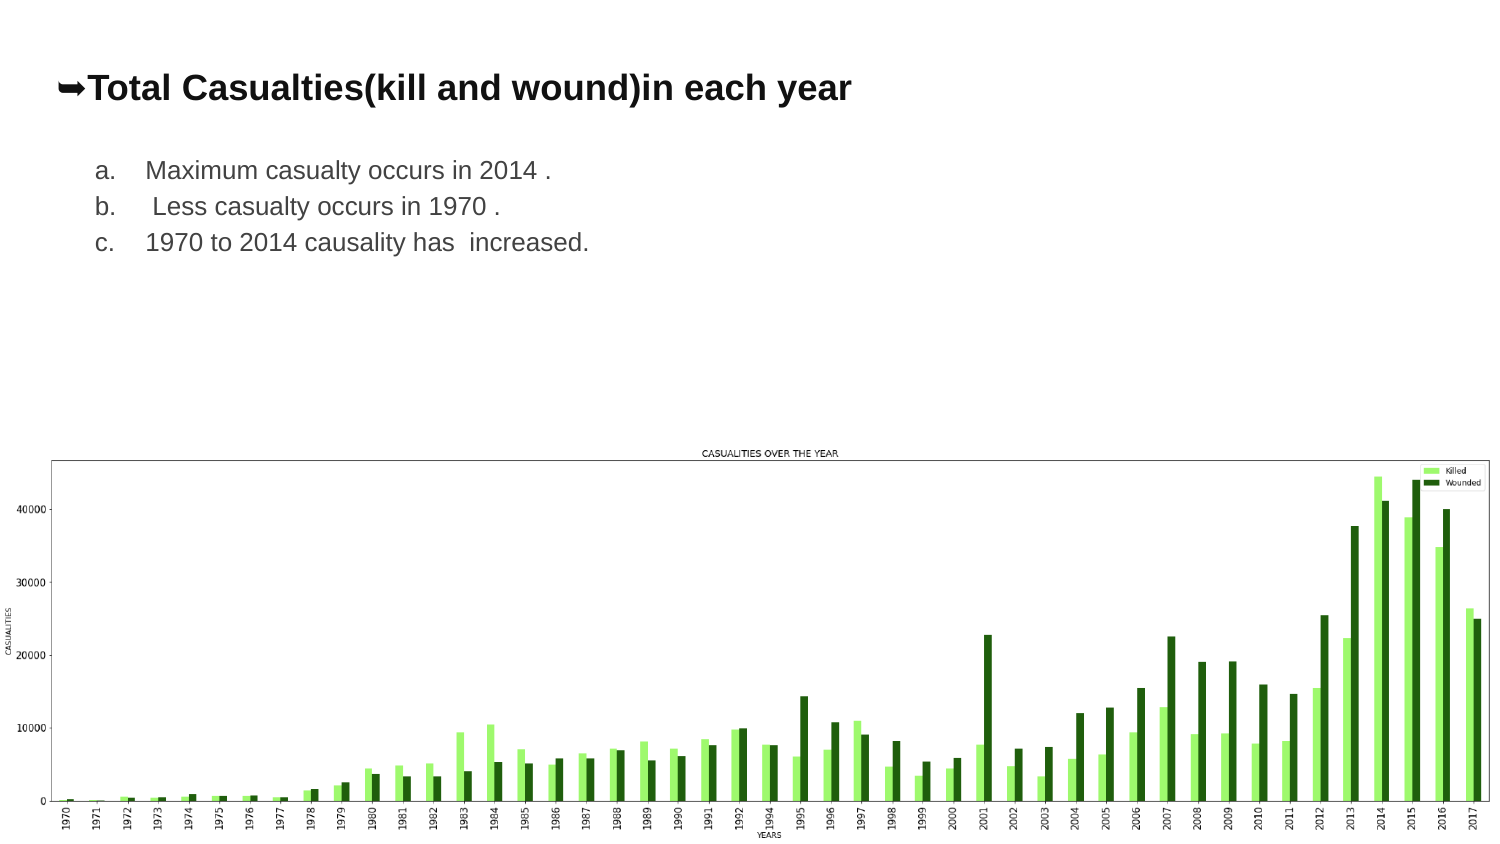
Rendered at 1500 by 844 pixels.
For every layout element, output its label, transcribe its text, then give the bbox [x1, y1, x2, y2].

text_box ➥Total Casualties(kill and wound)in each year [29, 42, 1365, 181]
text_box Maximum casualty occurs in 2014 . Less casualty occurs in 1970 . 1970 to 2014 causality has increased. [55, 133, 1281, 330]
picture [0, 444, 1494, 844]
